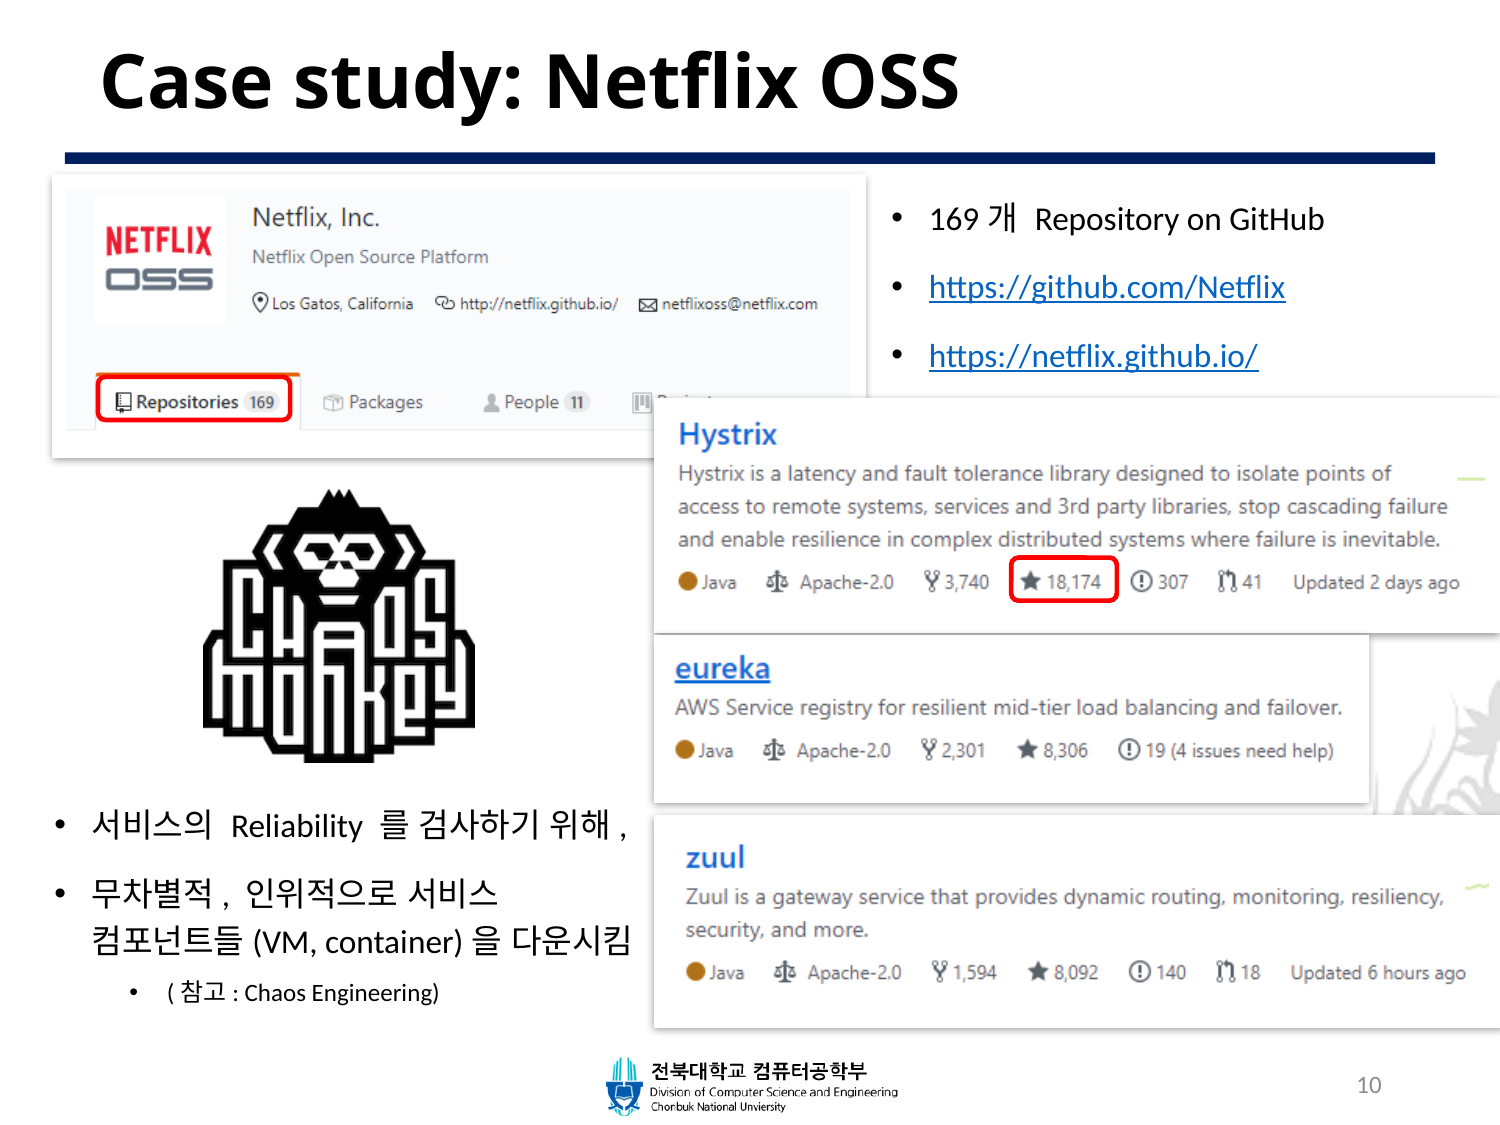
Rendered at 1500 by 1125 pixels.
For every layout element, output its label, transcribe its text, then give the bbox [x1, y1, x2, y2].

picture [668, 649, 1355, 789]
slide_number 10 [1059, 1057, 1397, 1111]
picture [668, 829, 1489, 1014]
picture [600, 1057, 900, 1116]
text_box 169개 Repository on GitHub https://github.com/Netflix https://netflix.github.io/ [876, 181, 1474, 388]
picture [203, 489, 475, 763]
picture [66, 188, 1486, 619]
title Case study: Netflix OSS [64, 26, 1436, 143]
list 서비스의 Reliability 를 검사하기 위해, 무차별적, 인위적으로 서비스 컴포넌트들(VM, container)을 다운시킴 (참고: Chaos Engineering) [39, 788, 656, 1002]
